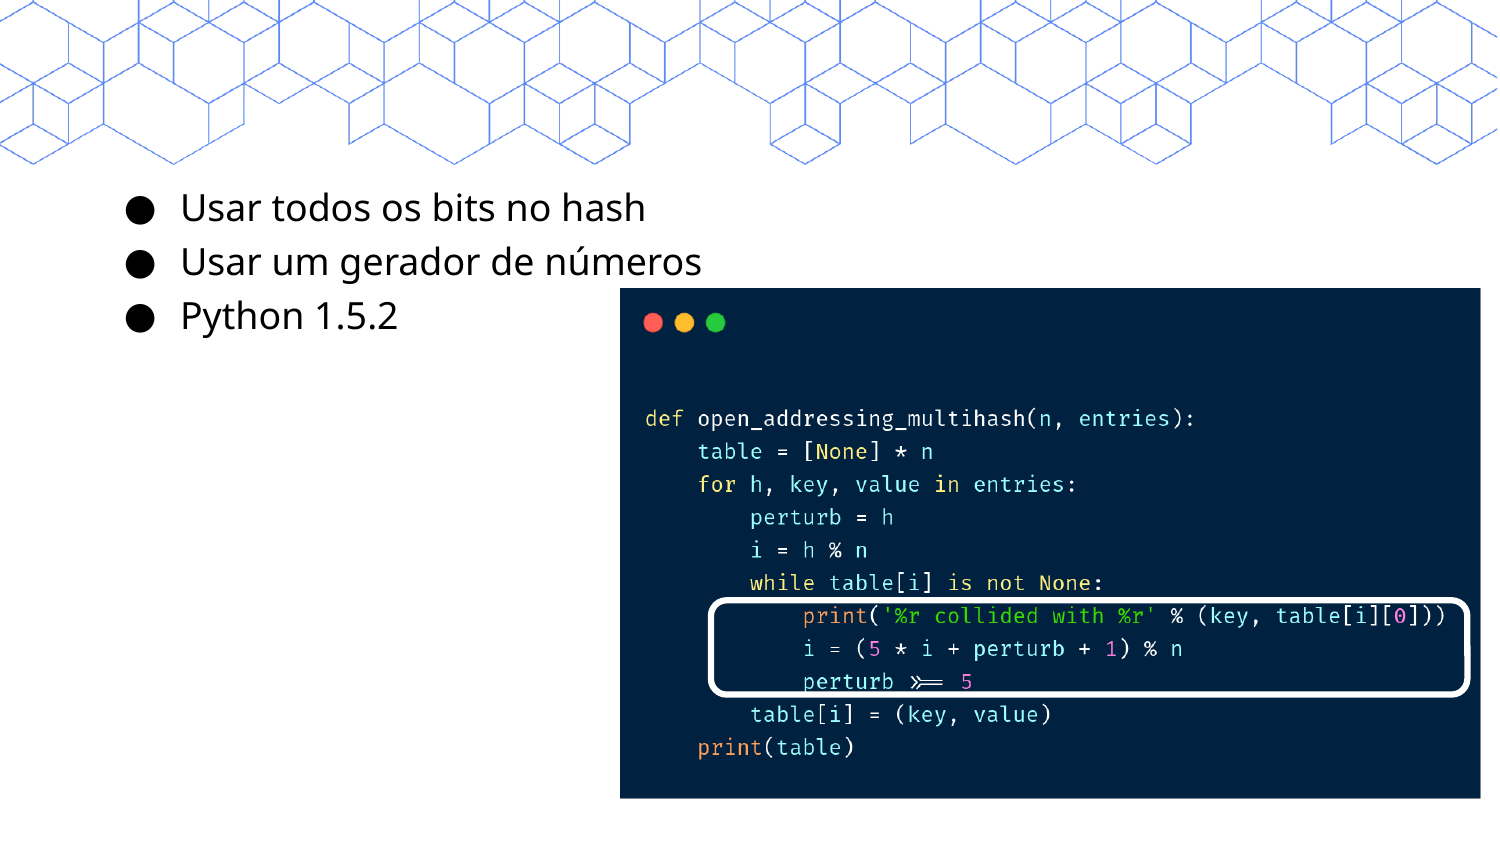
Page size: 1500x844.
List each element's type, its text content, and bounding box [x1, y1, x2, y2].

list Usar todos os bits no hash Usar um gerador de números Python 1.5.2 [105, 159, 1357, 721]
picture [0, 0, 1498, 165]
picture [619, 287, 1481, 799]
